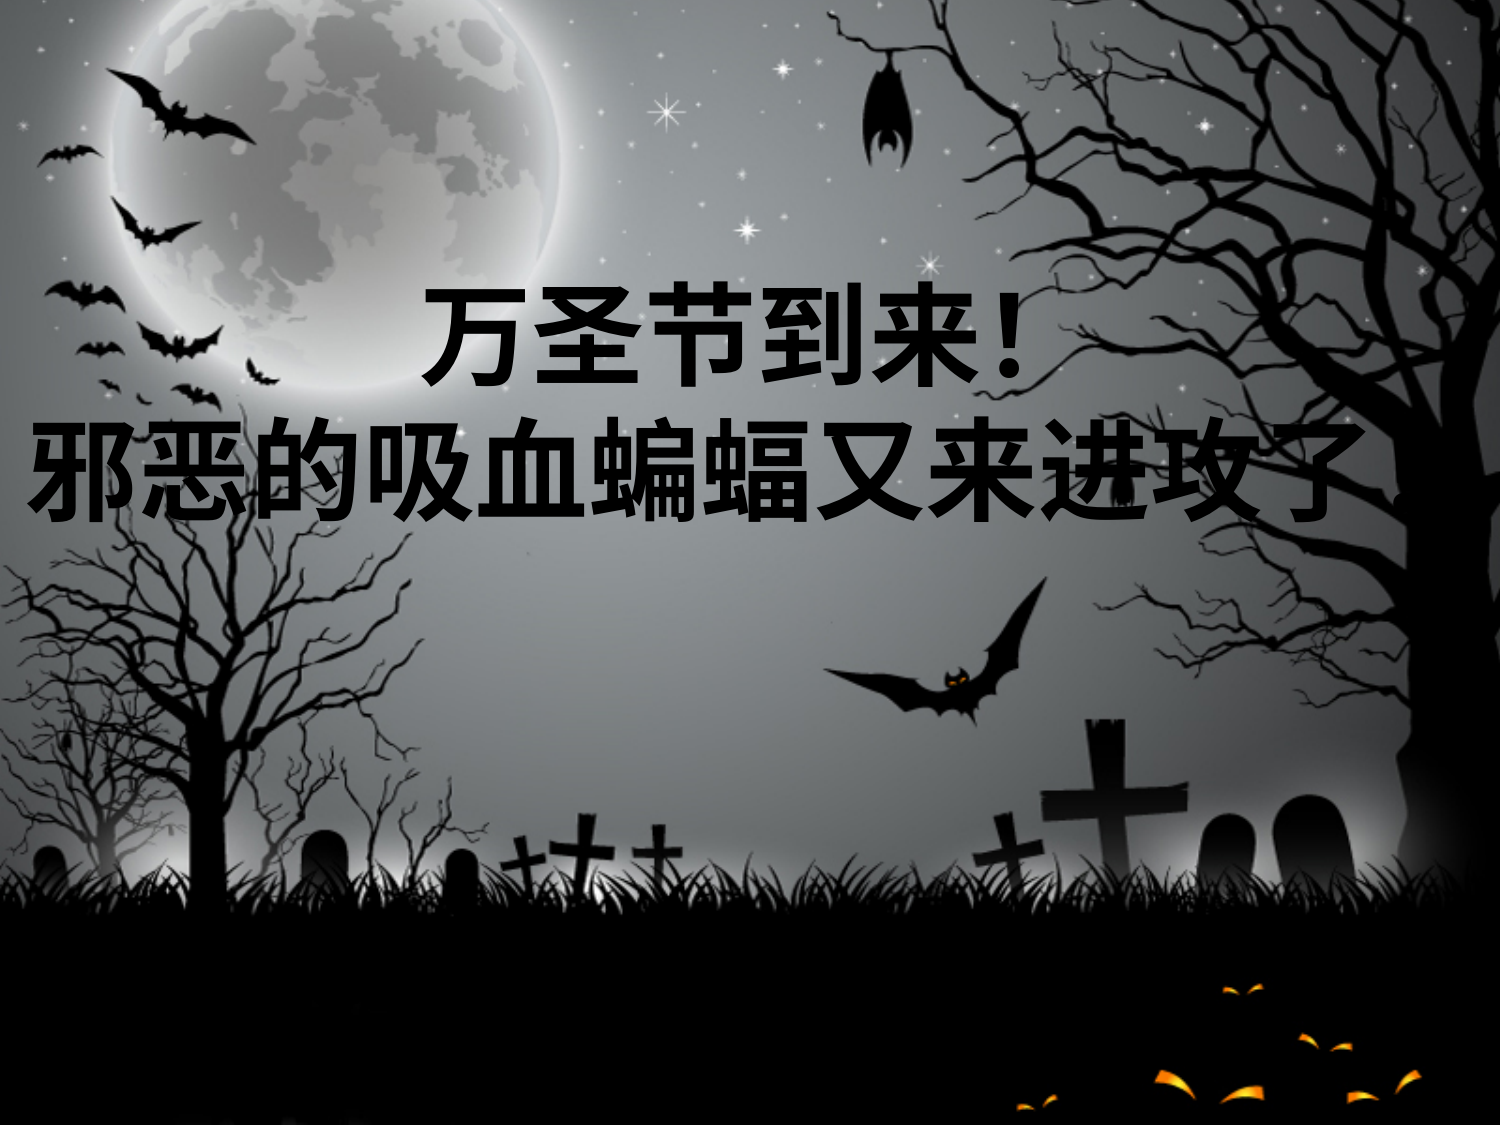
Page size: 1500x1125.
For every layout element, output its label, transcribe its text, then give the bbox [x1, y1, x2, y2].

text_box 万圣节到来！ 邪恶的吸血蝙蝠又来进攻了！ [10, 257, 1500, 543]
picture [0, 0, 1500, 1125]
